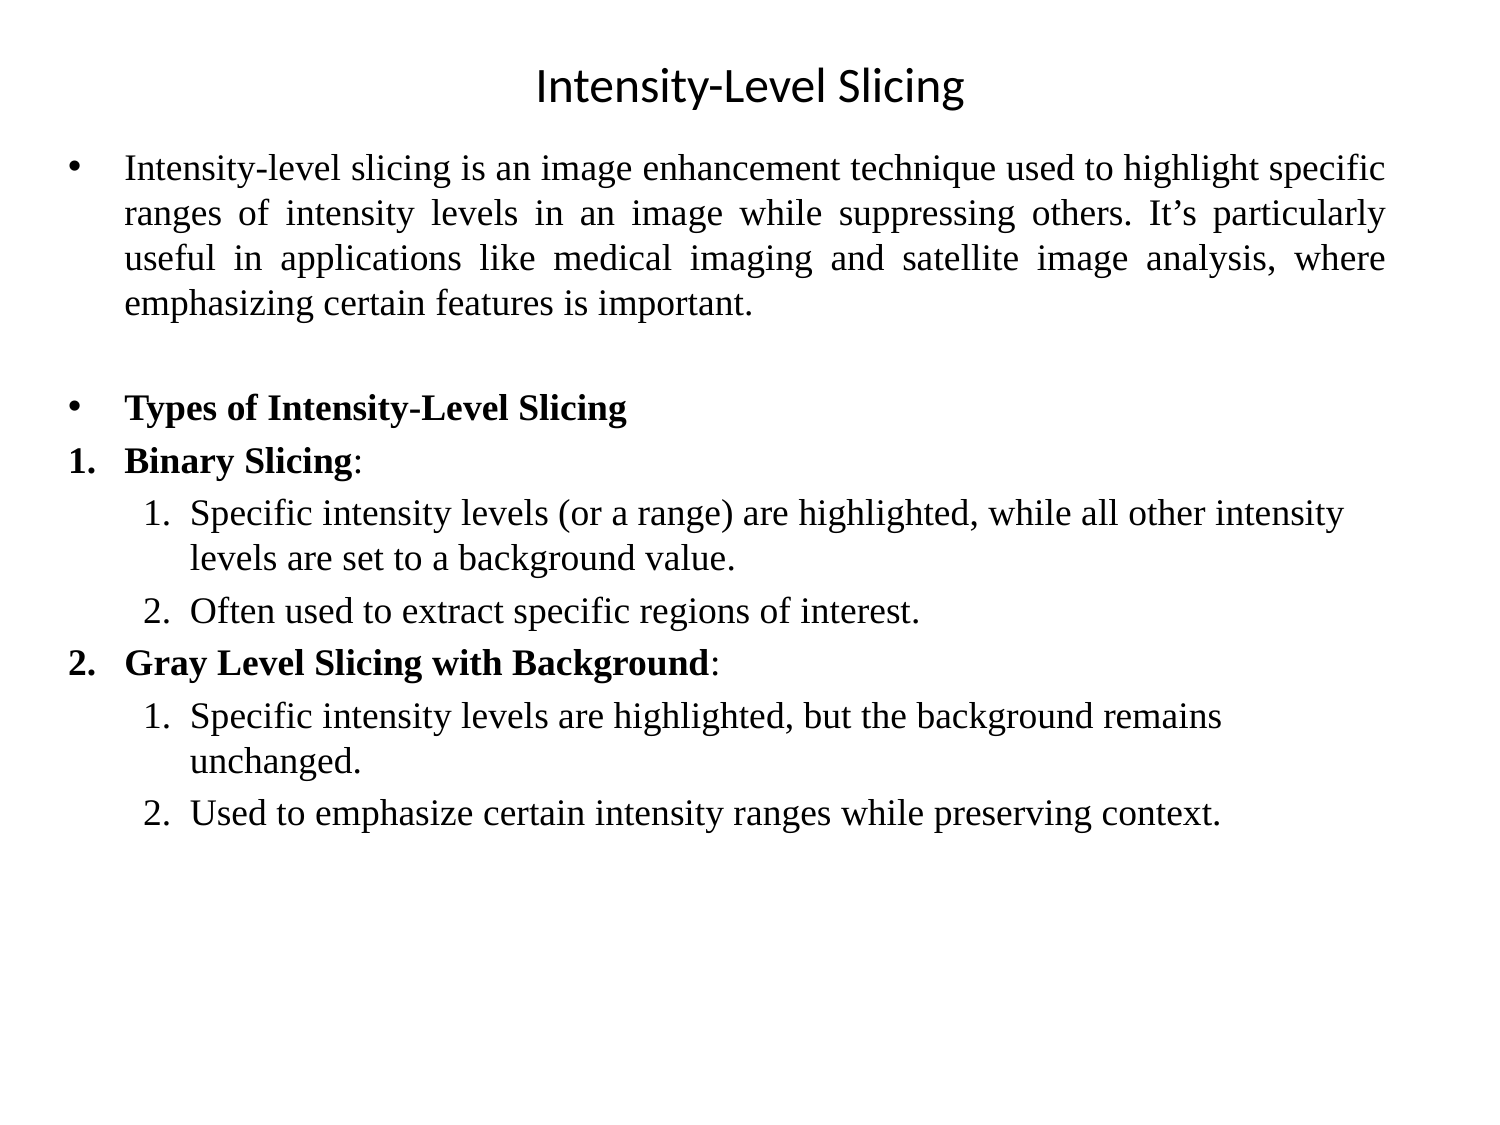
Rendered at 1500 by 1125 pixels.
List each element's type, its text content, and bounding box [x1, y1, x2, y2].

title Intensity-Level Slicing [75, 45, 1425, 121]
list Intensity-level slicing is an image enhancement technique used to highlight specific ranges of intensity levels in an image while suppressing others. It’s particularly useful in applications like medical imaging and satellite image analysis, where emphasizing certain features is important. Types of Intensity-Level Slicing Binary Slicing: Specific intensity levels (or a range) are highlighted, while all other intensity levels are set to a background value. Often used to extract specific regions of interest. Gray Level Slicing with Background: Specific intensity levels are highlighted, but the background remains unchanged. Used to emphasize certain intensity ranges while preserving context. [53, 135, 1404, 1080]
